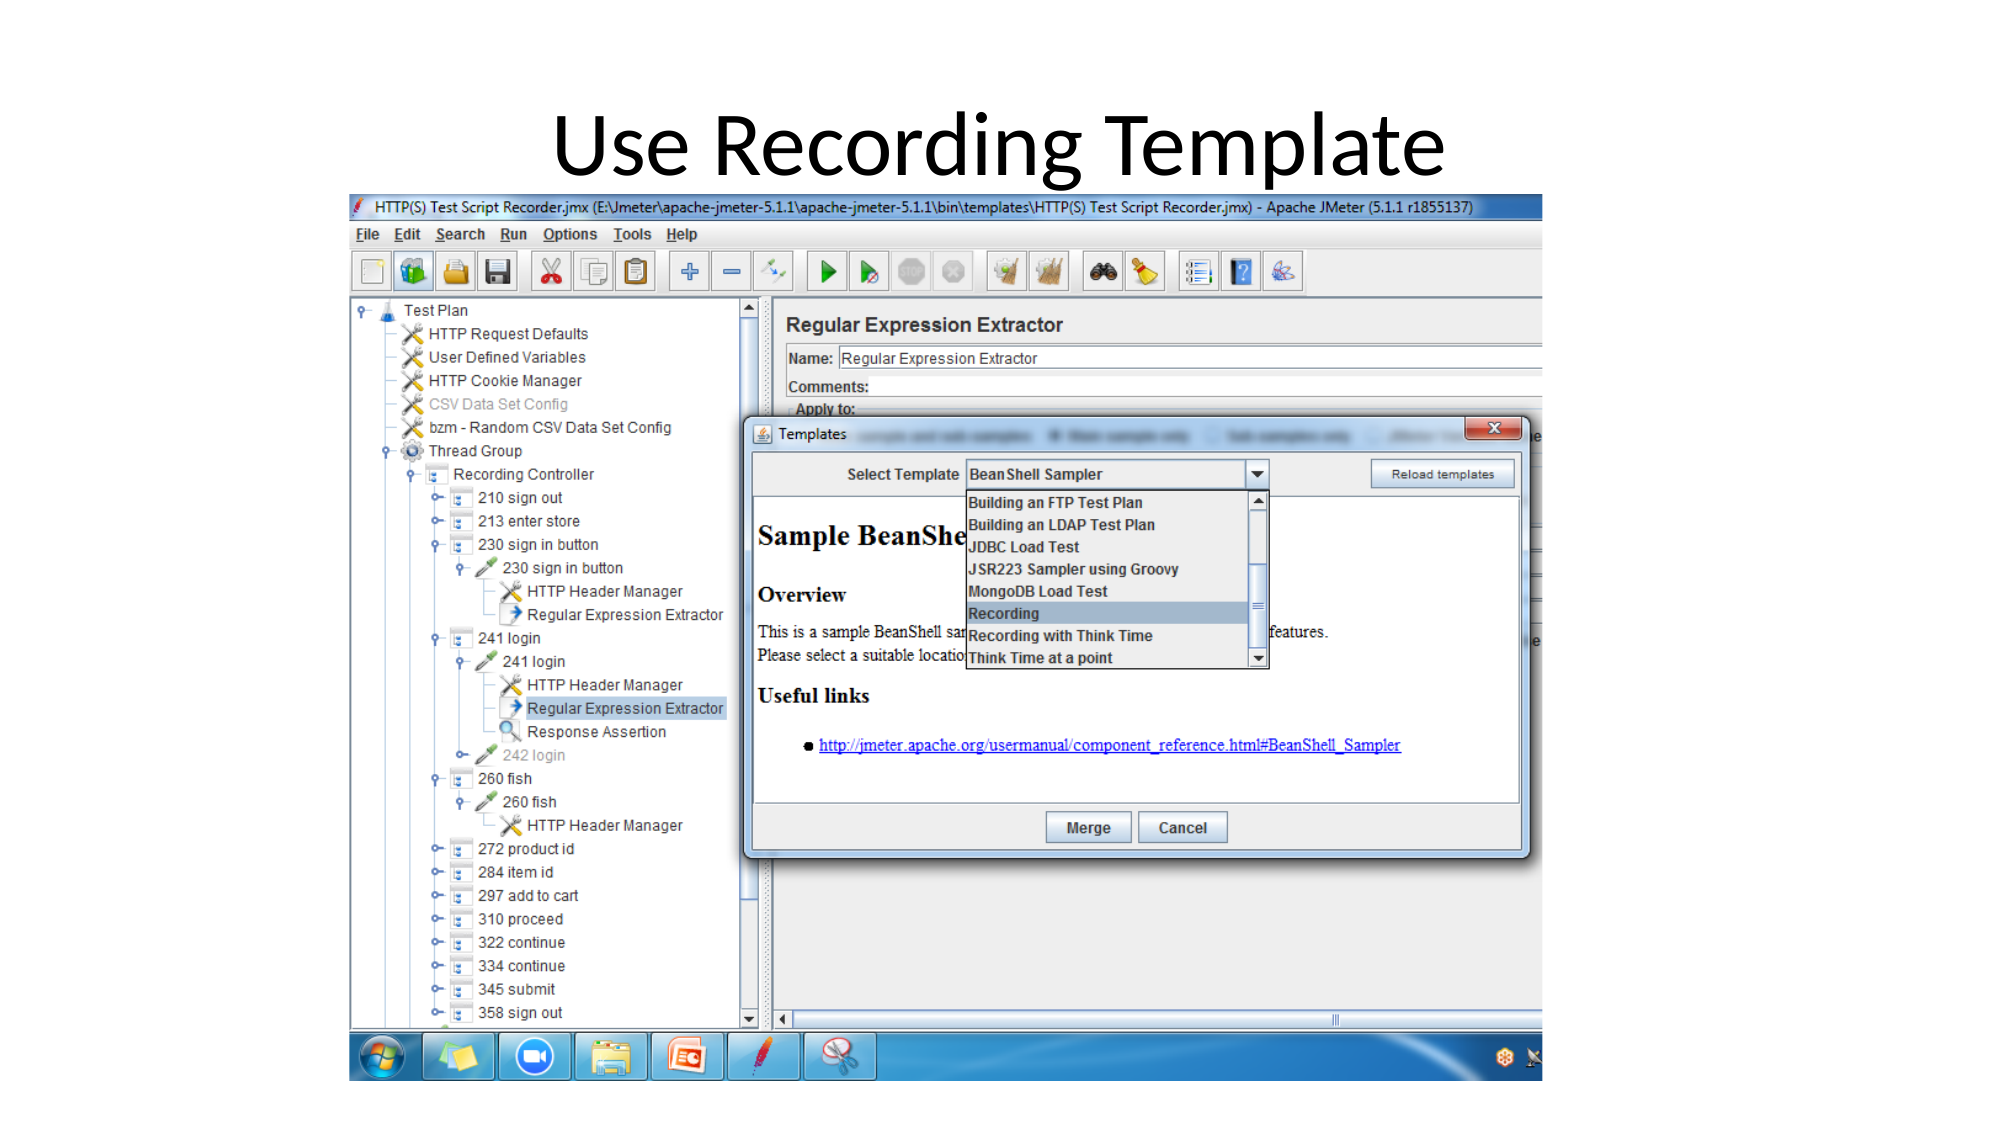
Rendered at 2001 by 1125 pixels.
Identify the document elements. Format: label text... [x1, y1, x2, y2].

picture [348, 194, 1543, 1081]
text_box Use Recording Template [99, 45, 1900, 233]
